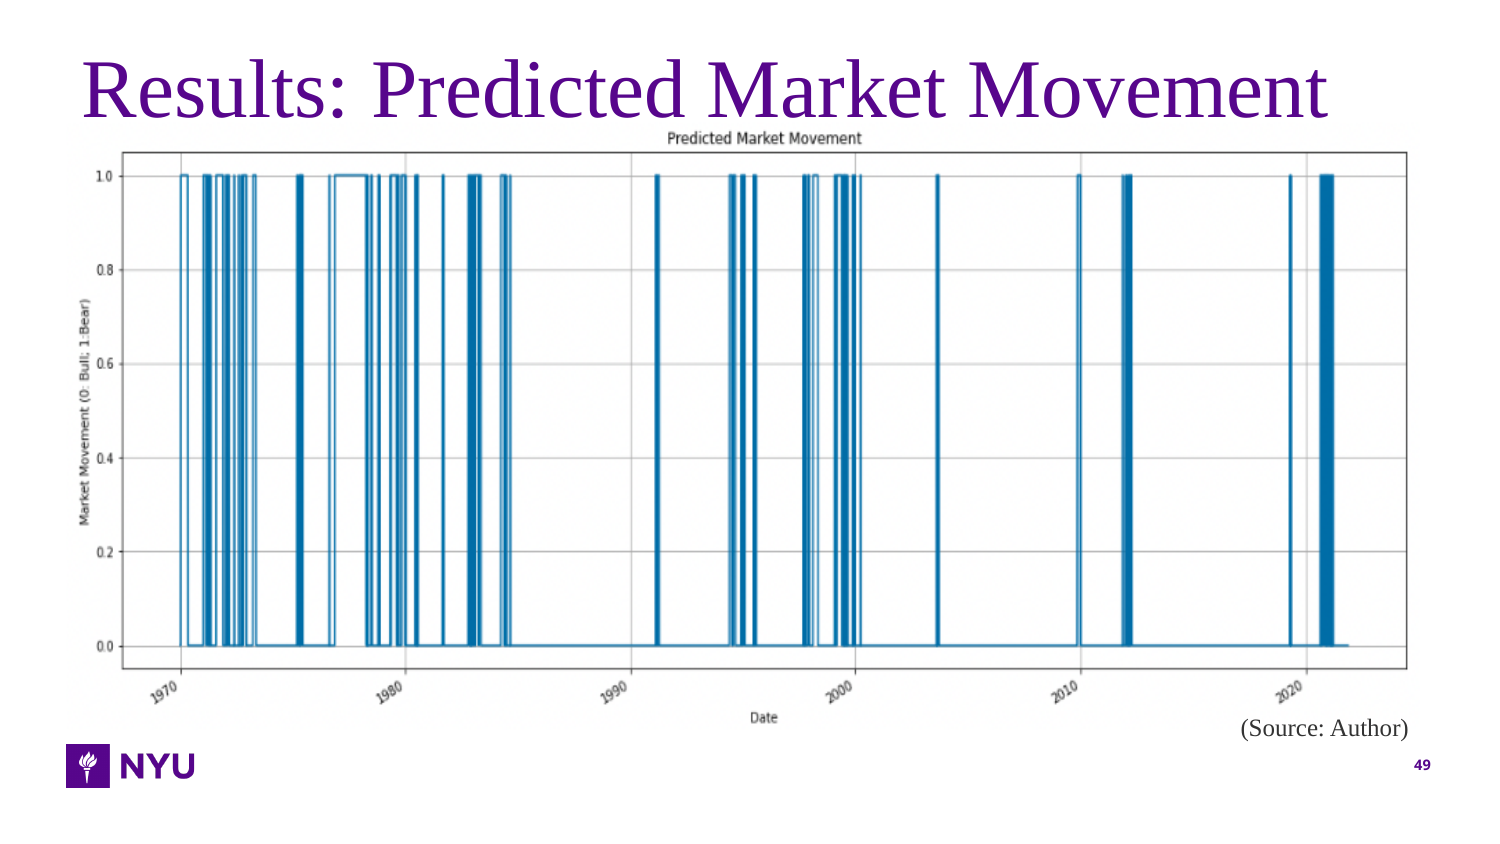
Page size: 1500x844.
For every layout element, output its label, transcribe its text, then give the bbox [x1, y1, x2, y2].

picture [66, 744, 195, 788]
picture [66, 122, 1421, 730]
title Results: Predicted Market Movement [66, 34, 1392, 122]
text_box (Source: Author) [1202, 688, 1448, 770]
